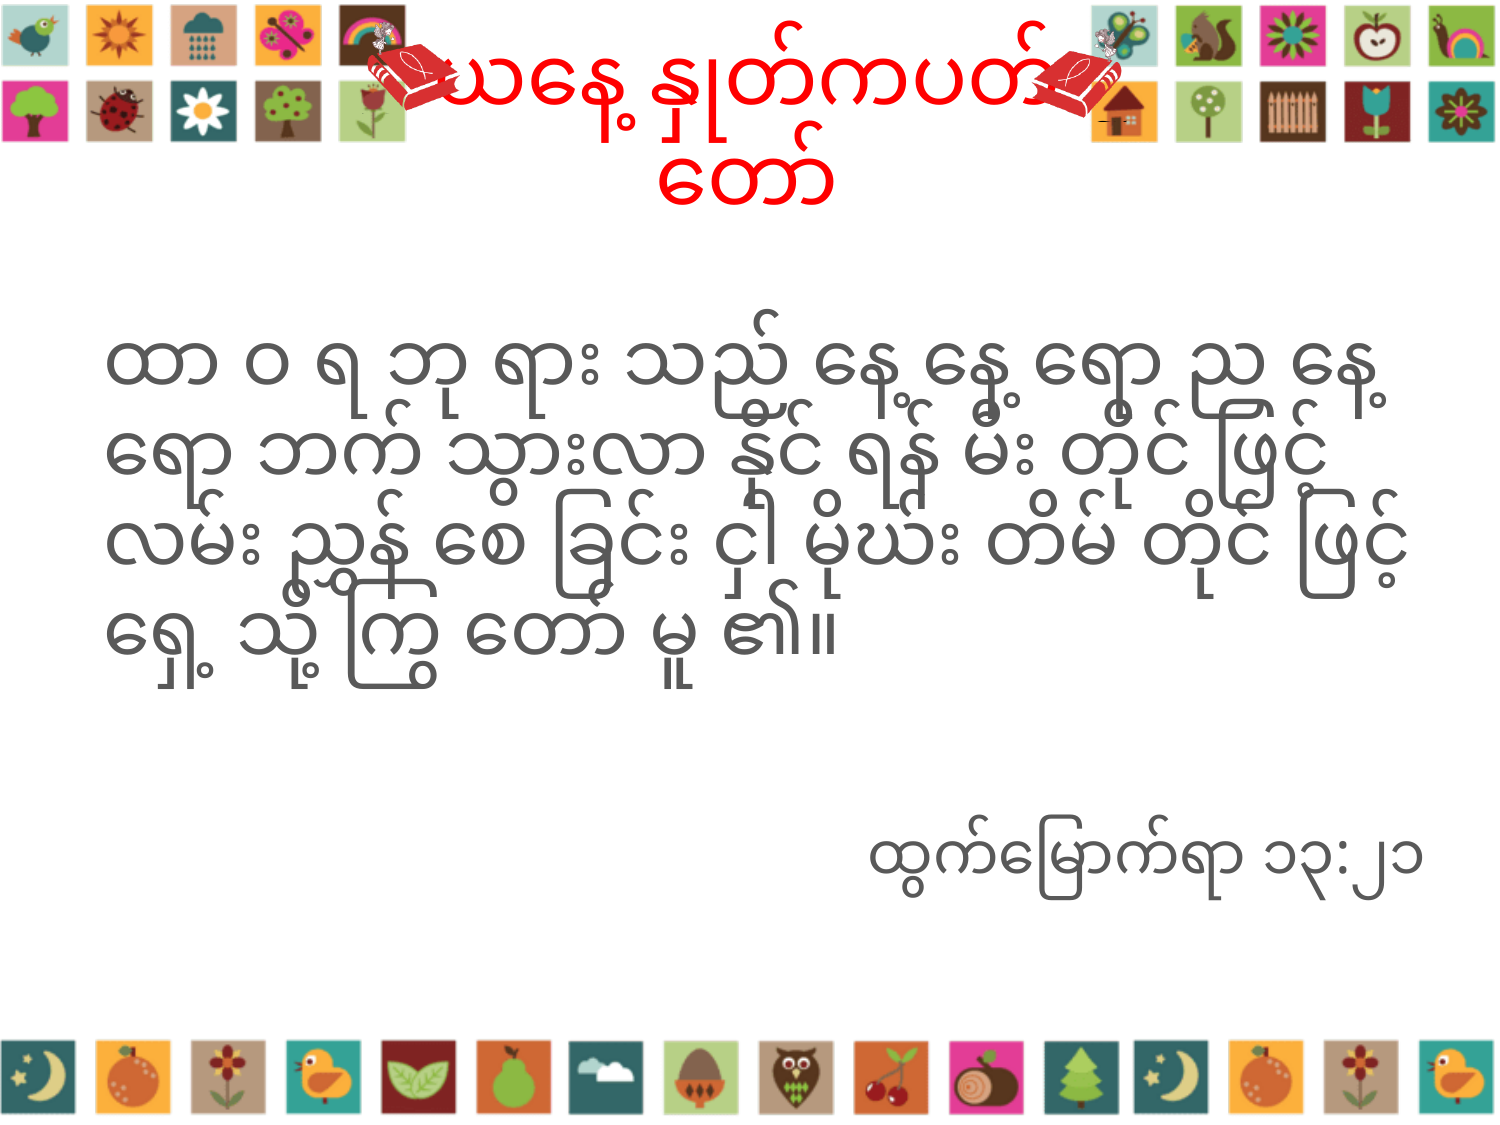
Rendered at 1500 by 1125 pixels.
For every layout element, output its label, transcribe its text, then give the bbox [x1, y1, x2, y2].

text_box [0, 1028, 1500, 1118]
picture [0, 3, 492, 150]
text_box ယနေ့ နှုတ်ကပတ်တော် [414, 13, 1080, 229]
text_box ထွက်မြောက်ရာ ၁၃:၂၁ [808, 807, 1441, 893]
text_box ထာ ဝ ရ ဘု ရား သည် နေ့ နေ့ ရော ည နေ့ ရော ဘက် သွားလာ နိုင် ရန် မီး တိုင် ဖြင့် လမ်း ညွှန် စေ ခြင်း ငှါ မိုဃ်း တိမ် တိုင် ဖြင့် ရှေ့ သို့ ကြွ တော် မူ ၏။ [88, 302, 1436, 678]
picture [999, 3, 1500, 150]
